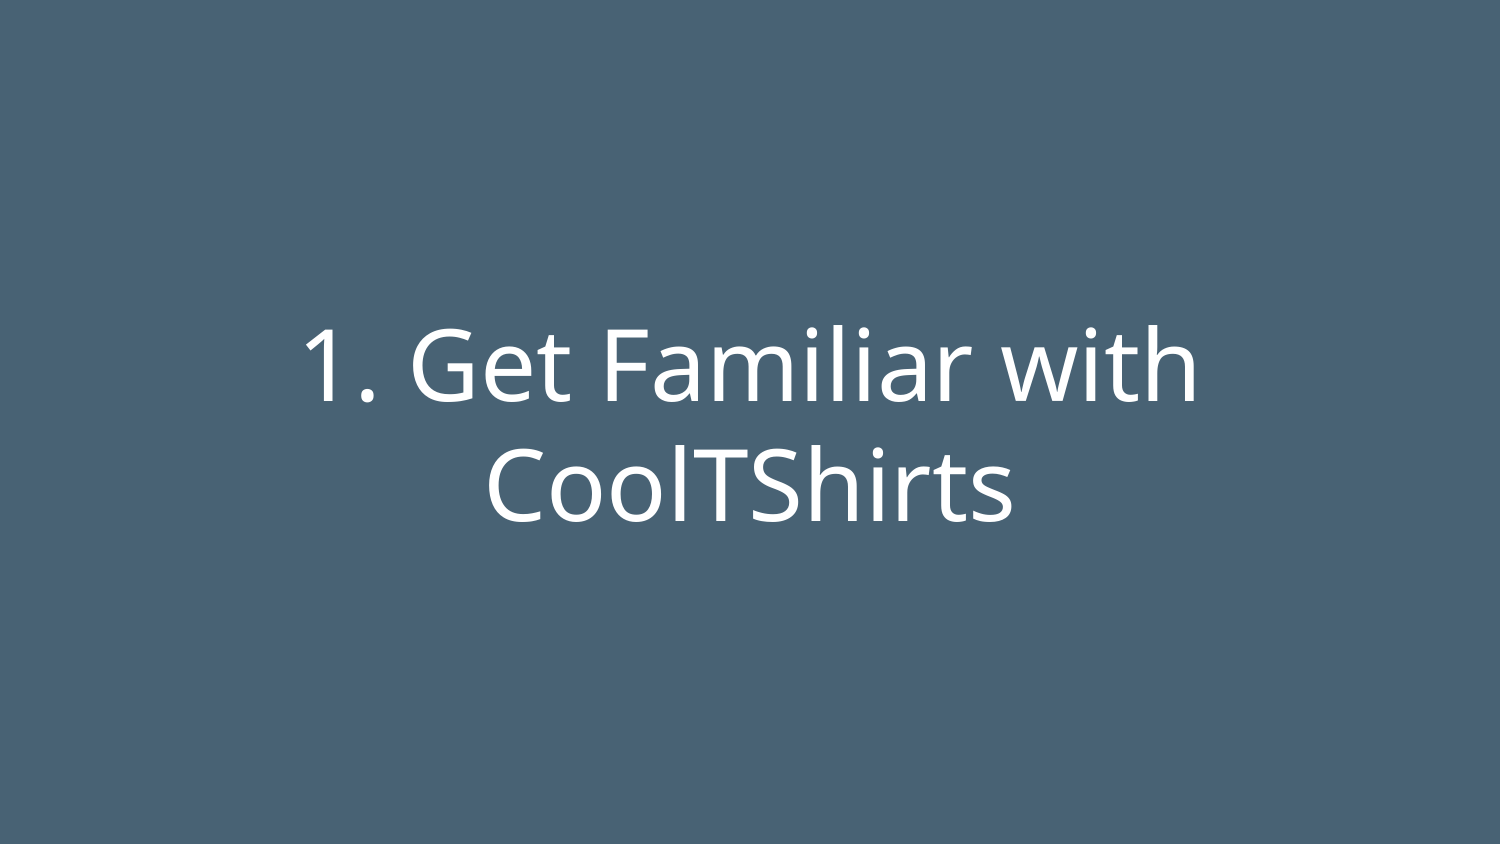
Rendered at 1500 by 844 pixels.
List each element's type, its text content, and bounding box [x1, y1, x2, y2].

text_box 1. Get Familiar with CoolTShirts [123, 253, 1377, 591]
